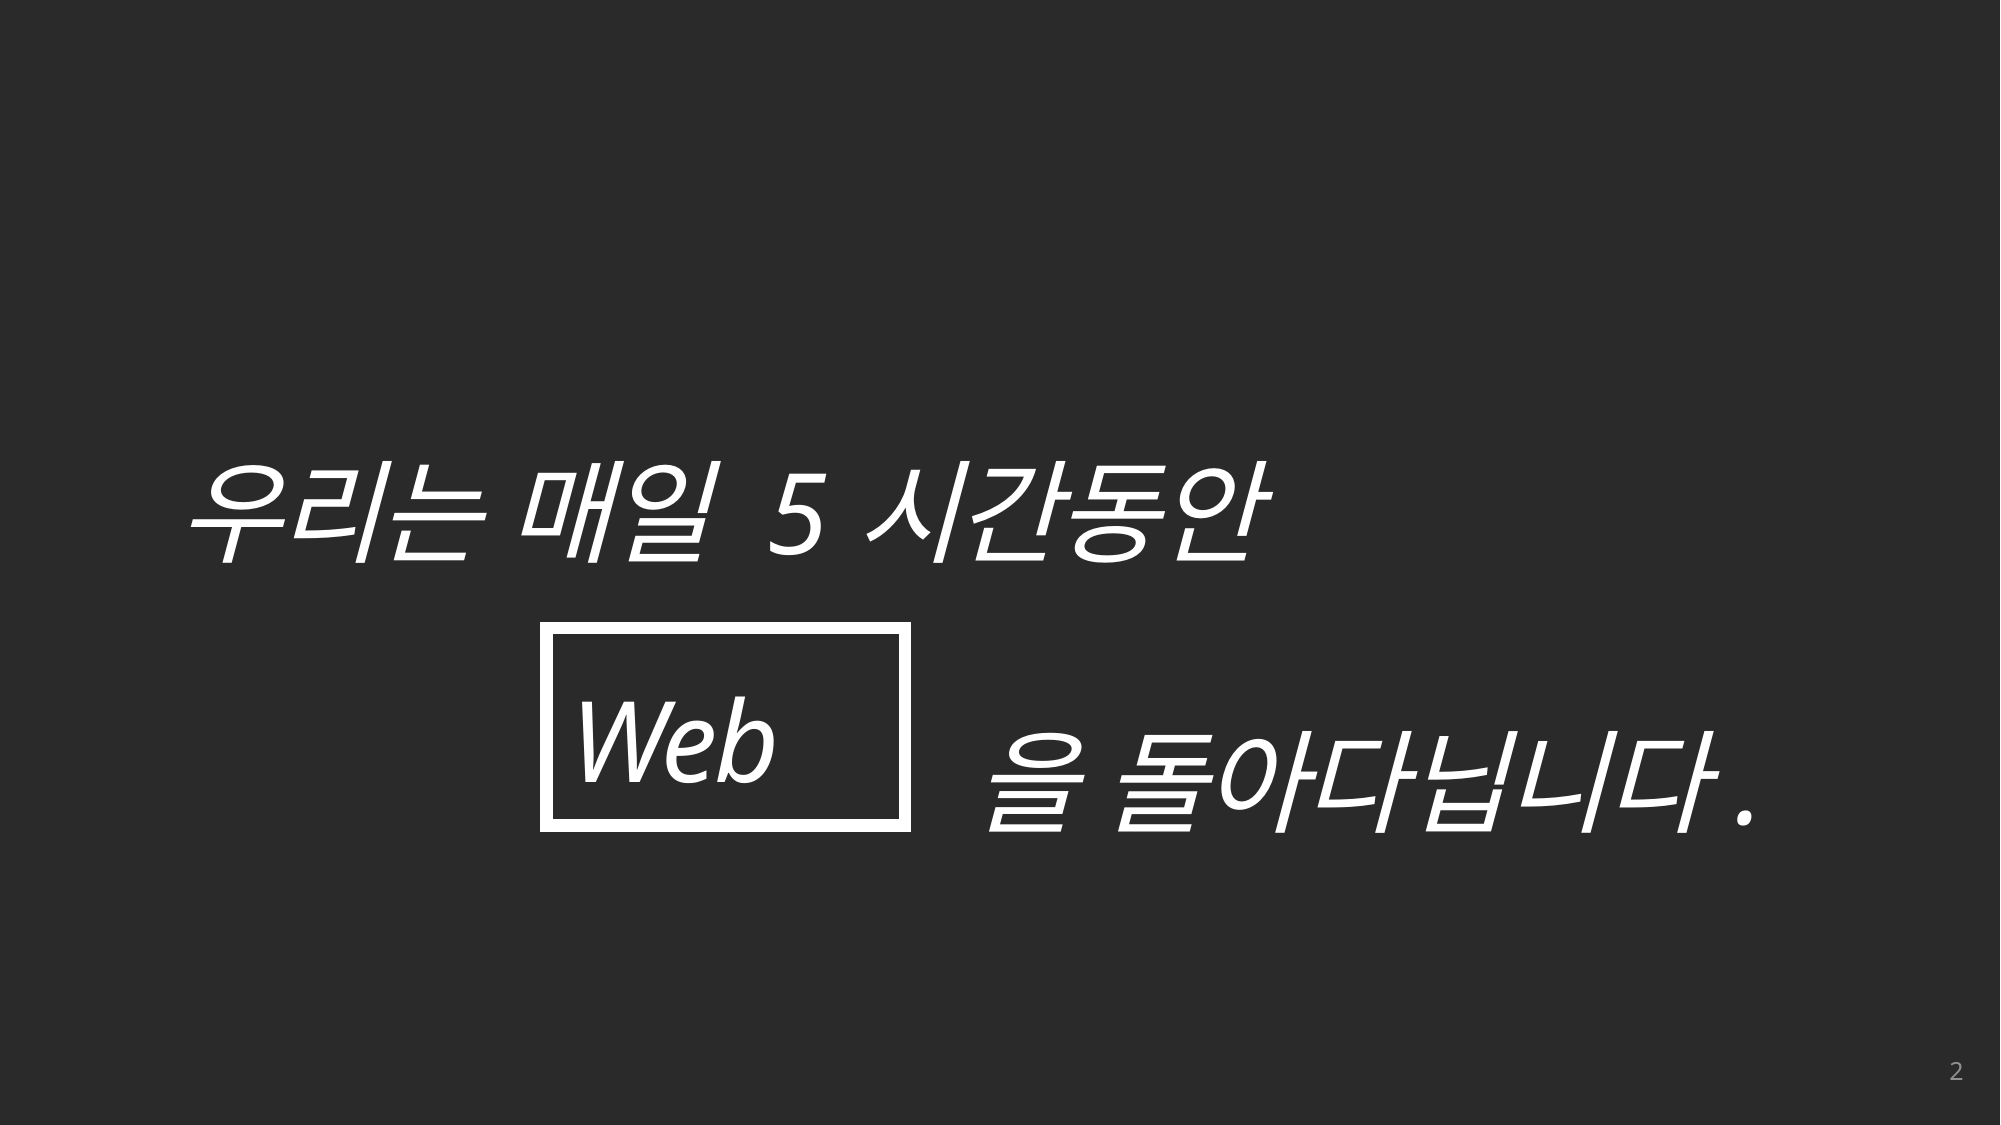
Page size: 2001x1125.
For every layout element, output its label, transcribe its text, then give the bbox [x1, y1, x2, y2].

text_box [545, 627, 906, 827]
slide_number 2 [1528, 1042, 1979, 1103]
text_box 우리는 매일 5시간동안 을 돌아다닙니다. [163, 299, 1837, 854]
text_box Web [555, 662, 897, 813]
